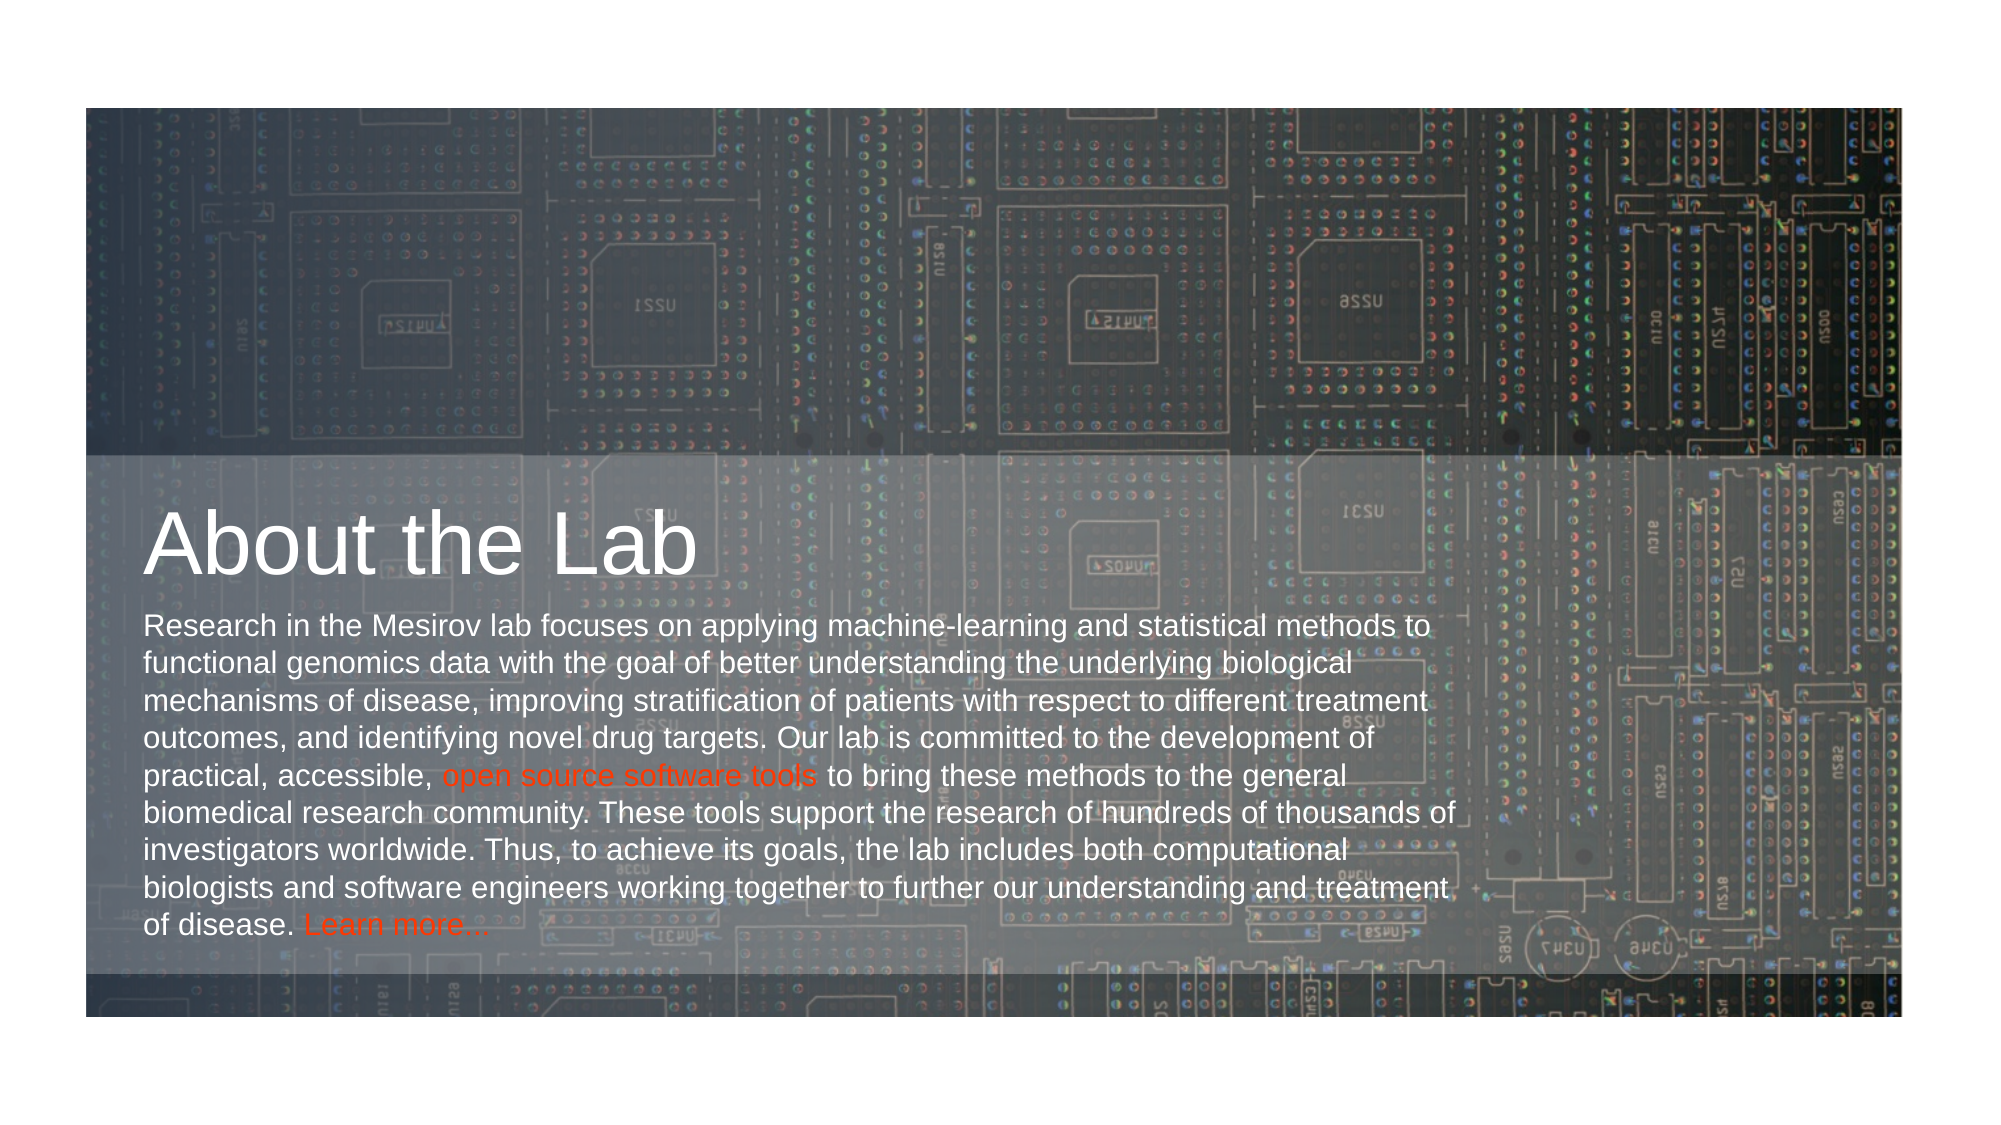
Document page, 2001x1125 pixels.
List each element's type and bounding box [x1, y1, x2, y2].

picture [86, 108, 1903, 1017]
